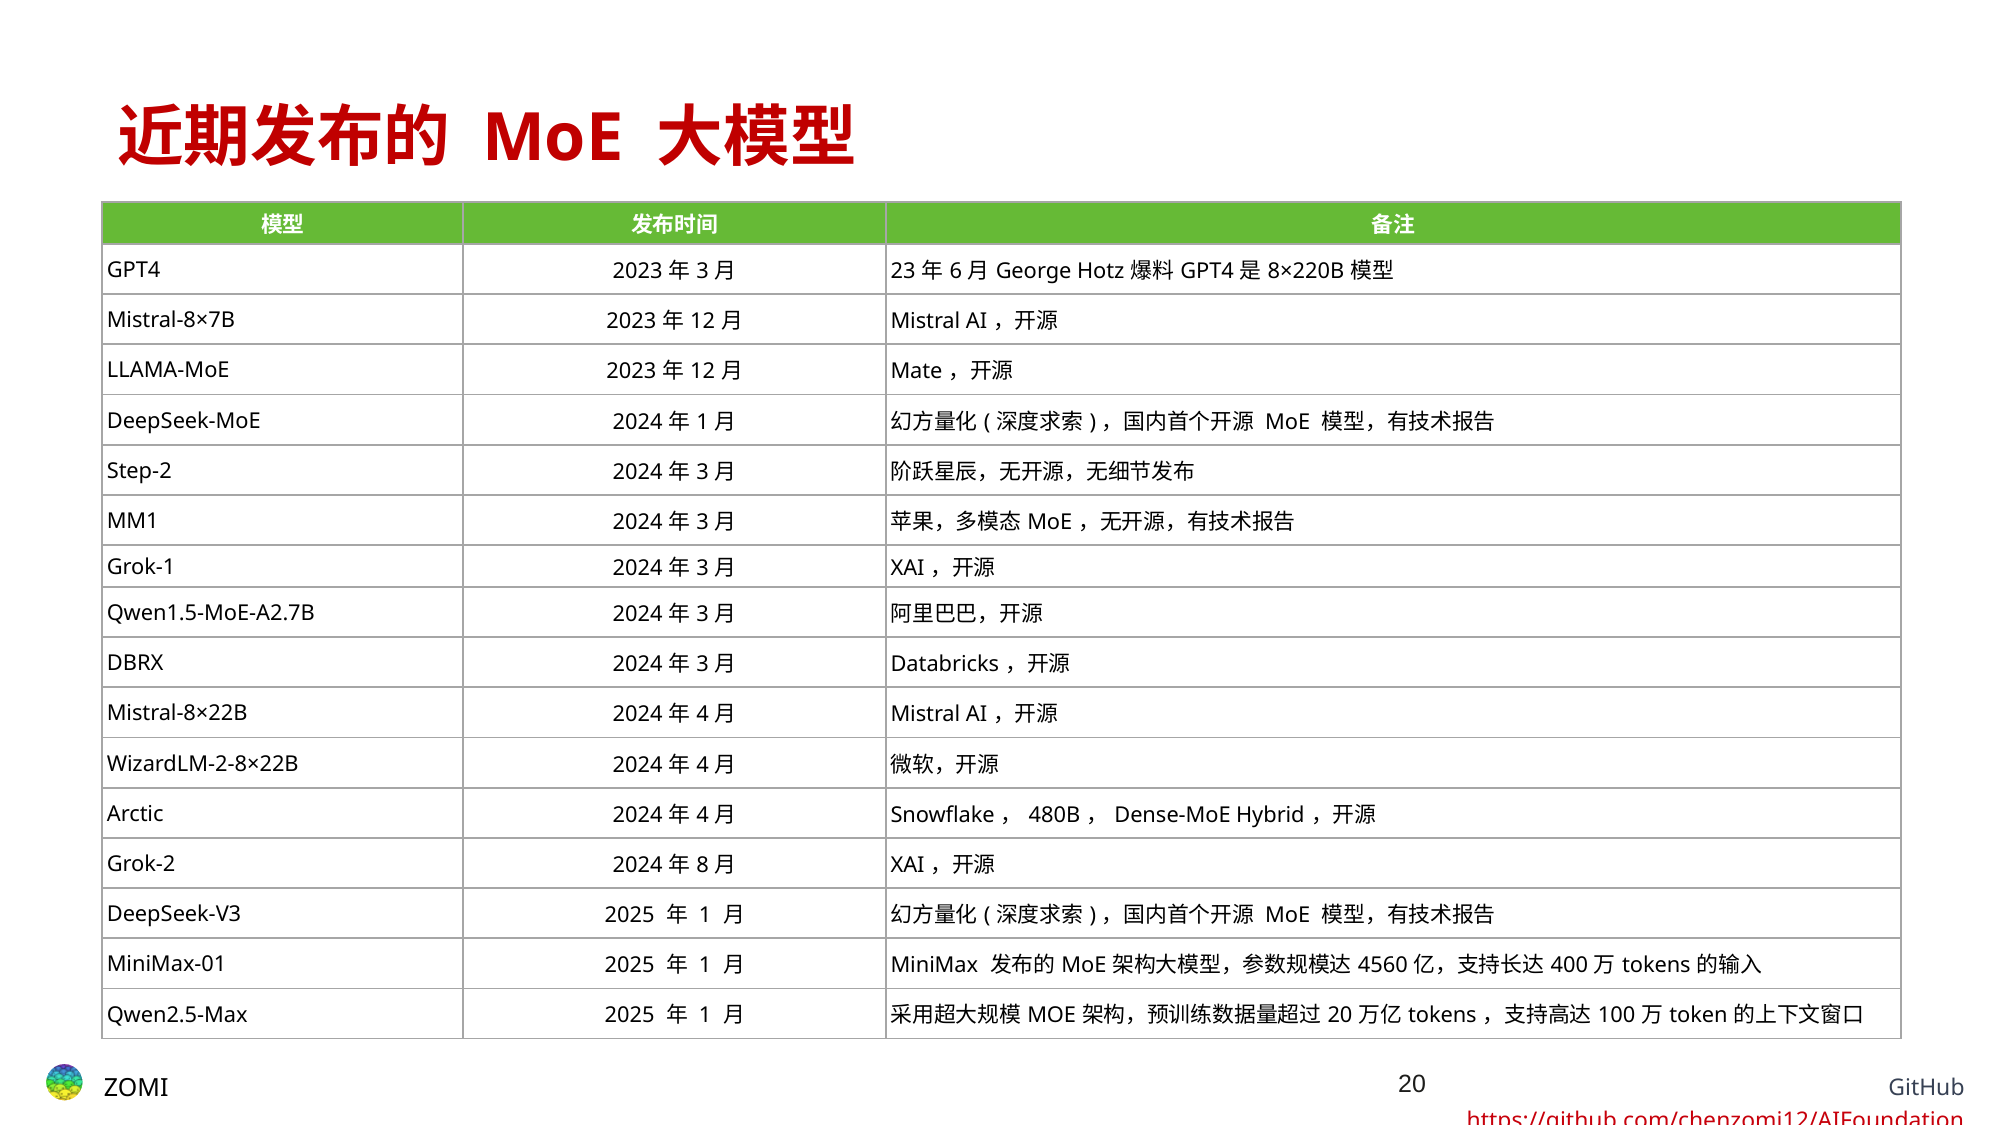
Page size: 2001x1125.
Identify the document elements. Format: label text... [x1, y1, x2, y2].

table_cell 阿里巴巴，开源 [887, 588, 1900, 636]
table_cell 2025 年 1 月 [464, 939, 885, 988]
table_cell 2024年1月 [464, 395, 885, 444]
table_cell 2025 年 1 月 [464, 989, 885, 1038]
table_cell 采用超大规模MOE架构，预训练数据量超过20万亿tokens，支持高达100万token的上下文窗口 [887, 989, 1900, 1038]
table_cell Qwen2.5-Max [103, 989, 462, 1038]
picture [47, 1065, 82, 1100]
table_cell GPT4 [103, 245, 462, 293]
table_cell 23年6月George Hotz爆料GPT4是8×220B模型 [887, 245, 1900, 293]
table_cell 2025 年 1 月 [464, 889, 885, 937]
table_cell XAI，开源 [887, 839, 1900, 887]
table_cell Snowflake，480B，Dense-MoE Hybrid，开源 [887, 789, 1900, 837]
table_cell 2024年4月 [464, 789, 885, 837]
table_cell 苹果，多模态MoE，无开源，有技术报告 [887, 496, 1900, 544]
table_cell 2023年3月 [464, 245, 885, 293]
table_cell DeepSeek-MoE [103, 395, 462, 444]
table_cell 幻方量化(深度求索)，国内首个开源 MoE 模型，有技术报告 [887, 395, 1900, 444]
table_cell 2024年3月 [464, 588, 885, 636]
table_cell Mistral AI，开源 [887, 688, 1900, 737]
table_cell 阶跃星辰，无开源，无细节发布 [887, 446, 1900, 494]
table_cell 2023年12月 [464, 295, 885, 343]
table_header 发布时间 [464, 203, 885, 243]
table_cell Mistral-8×22B [103, 688, 462, 737]
table_cell WizardLM-2-8×22B [103, 738, 462, 787]
table_cell Grok-1 [103, 546, 462, 586]
table_cell Qwen1.5-MoE-A2.7B [103, 588, 462, 636]
table_cell Mistral-8×7B [103, 295, 462, 343]
title 近期发布的 MoE 大模型 [102, 85, 1901, 183]
table_header 模型 [103, 203, 462, 243]
table_header 备注 [887, 203, 1900, 243]
table_cell Step-2 [103, 446, 462, 494]
table_cell DeepSeek-V3 [103, 889, 462, 937]
table_cell MM1 [103, 496, 462, 544]
table_cell 2024年3月 [464, 446, 885, 494]
table_cell LLAMA-MoE [103, 345, 462, 394]
table_cell Mistral AI，开源 [887, 295, 1900, 343]
table_cell DBRX [103, 638, 462, 686]
table_cell 2024年3月 [464, 546, 885, 586]
table_cell Mate，开源 [887, 345, 1900, 394]
table_cell MiniMax-01 [103, 939, 462, 988]
table_cell 微软，开源 [887, 738, 1900, 787]
table_cell Databricks，开源 [887, 638, 1900, 686]
table_cell Arctic [103, 789, 462, 837]
table_cell MiniMax 发布的MoE架构大模型，参数规模达4560亿，支持长达400万tokens的输入 [887, 939, 1900, 988]
table_cell 2024年3月 [464, 638, 885, 686]
table_cell XAI，开源 [887, 546, 1900, 586]
table_cell 2024年4月 [464, 688, 885, 737]
table_cell Grok-2 [103, 839, 462, 887]
table_cell 2024年3月 [464, 496, 885, 544]
table_cell 2024年4月 [464, 738, 885, 787]
table_cell 2024年8月 [464, 839, 885, 887]
table_cell 幻方量化(深度求索)，国内首个开源 MoE 模型，有技术报告 [887, 889, 1900, 937]
table_cell 2023年12月 [464, 345, 885, 394]
